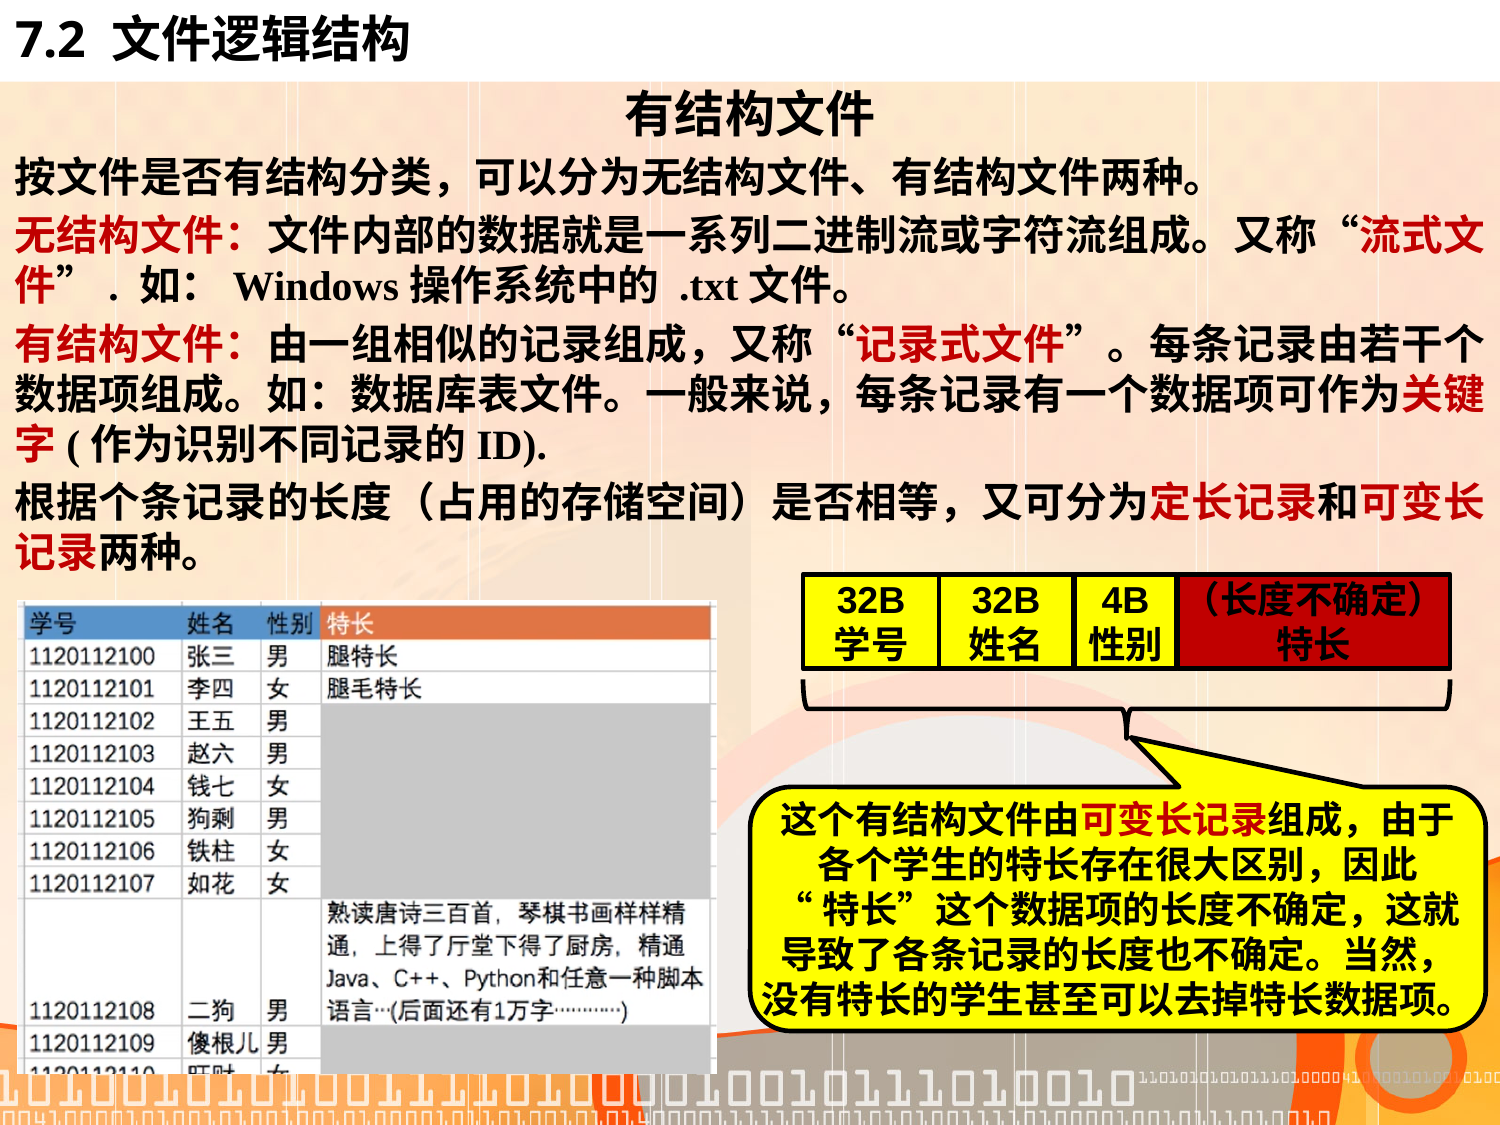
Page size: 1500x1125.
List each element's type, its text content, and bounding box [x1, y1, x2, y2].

picture [0, 592, 1500, 1125]
text_box （长度不确定） 特长 [1177, 574, 1451, 669]
text_box 32B 学号 [803, 574, 938, 669]
text_box [803, 679, 1451, 739]
text_box 4B 性别 [1074, 574, 1177, 669]
title 7.2 文件逻辑结构 [0, 0, 1500, 74]
text_box 这个有结构文件由可变长记录组成，由于 各个学生的特长存在很大区别，因此 “特长”这个数据项的长度不确定，这就 导致了各条记录的长度也不确定。当然， 没有特长的学生甚至可以去掉特长数据项。 [750, 737, 1486, 1032]
list 有结构文件 按文件是否有结构分类，可以分为无结构文件、有结构文件两种。 无结构文件：文件内部的数据就是一系列二进制流或字符流组成。又称“流式文件”. 如：Windows操作系统中的 .txt文件。 有结构文件：由一组相似的记录组成，又称“记录式文件”。每条记录由若干个数据项组成。如：数据库表文件。一般来说，每条记录有一个数据项可作为关键字(作为识别不同记录的ID). 根据个条记录的长度（占用的存储空间）是否相等，又可分为定长记录和可变长记录两种。 [0, 74, 1500, 592]
text_box 32B 姓名 [938, 574, 1074, 669]
